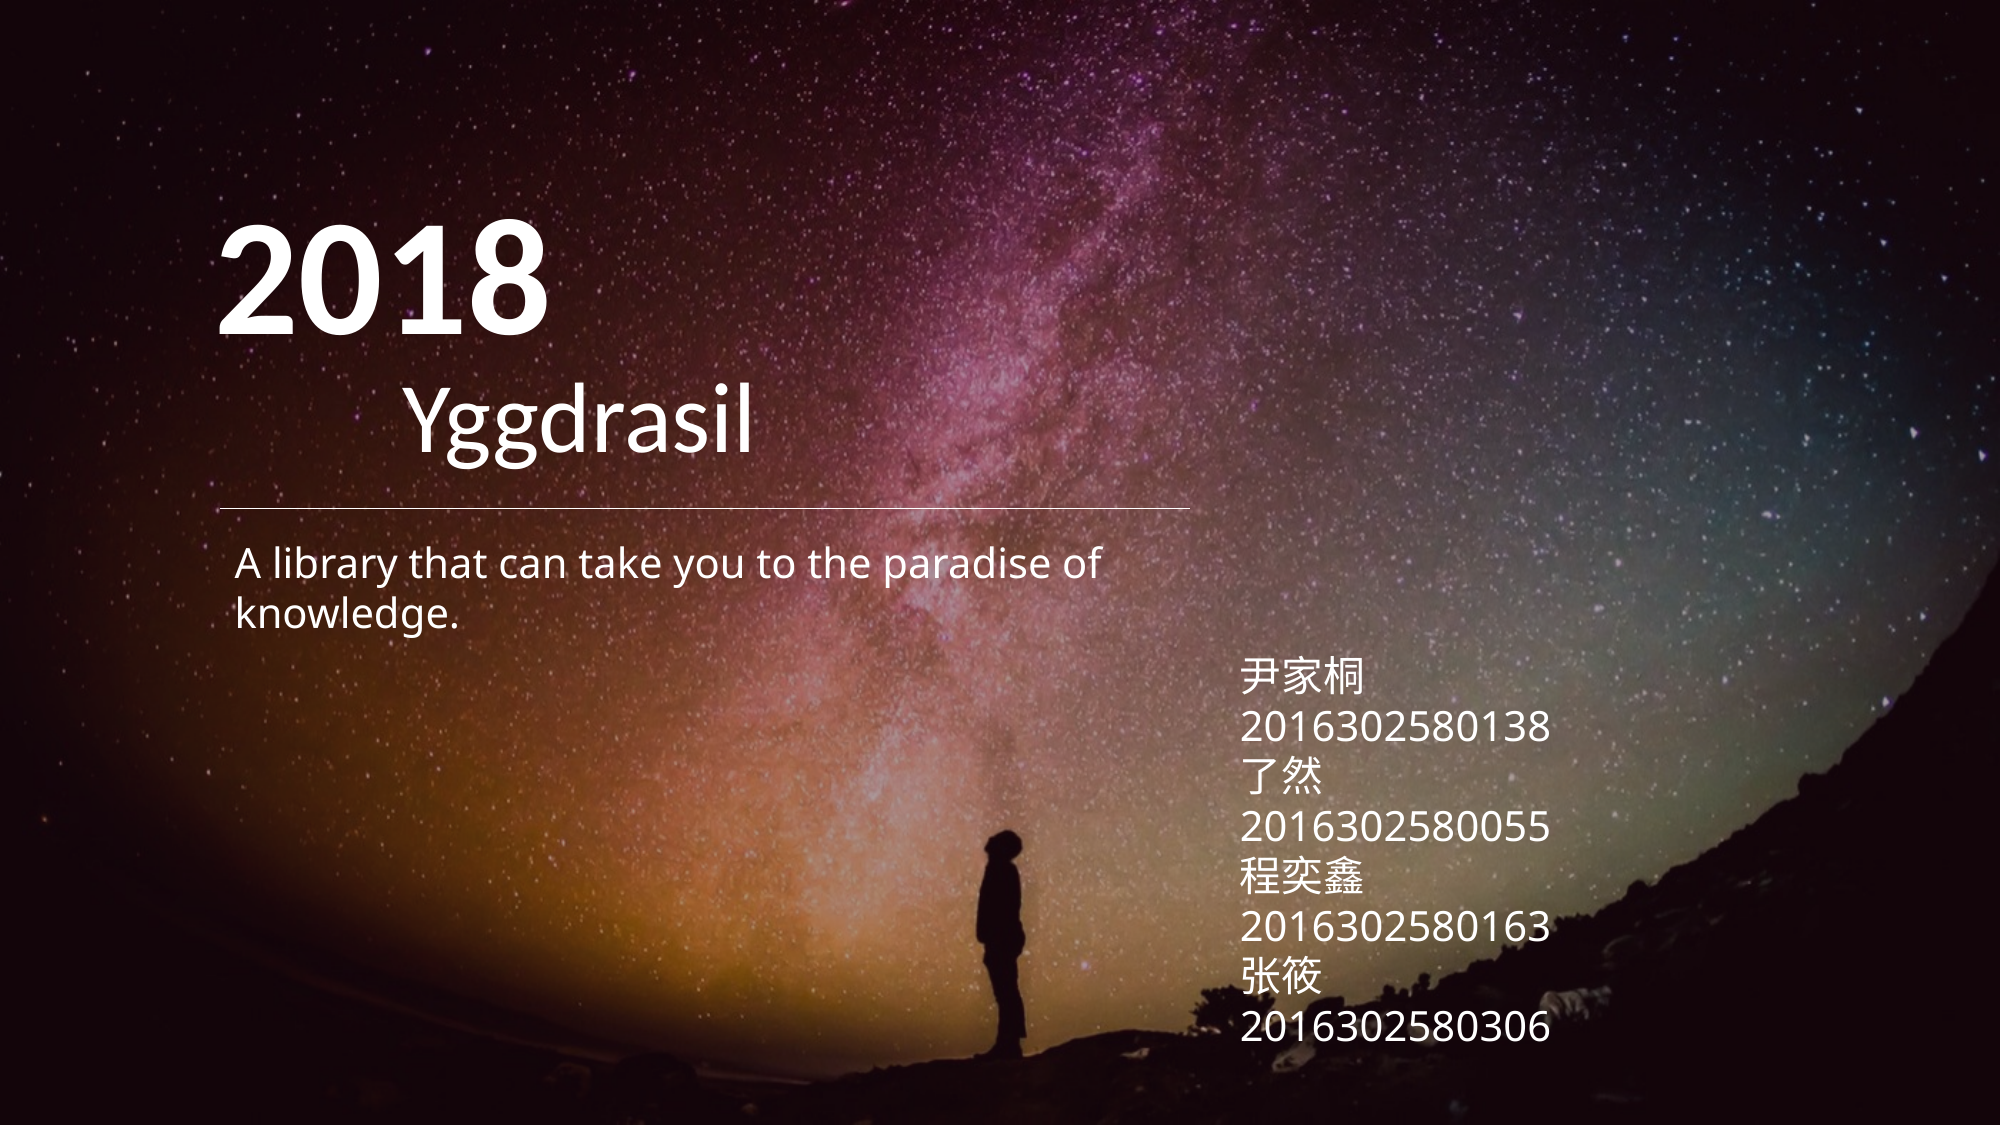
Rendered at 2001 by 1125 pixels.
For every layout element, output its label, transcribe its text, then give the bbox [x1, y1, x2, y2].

text_box 2018 [199, 160, 588, 376]
text_box Yggdrasil [388, 345, 777, 480]
picture [0, 0, 2000, 1125]
text_box 尹家桐 2016302580138 了然 2016302580055 程奕鑫 2016302580163 张筱 2016302580306 [1225, 642, 1761, 1058]
text_box A library that can take you to the paradise of knowledge. [219, 529, 1225, 645]
